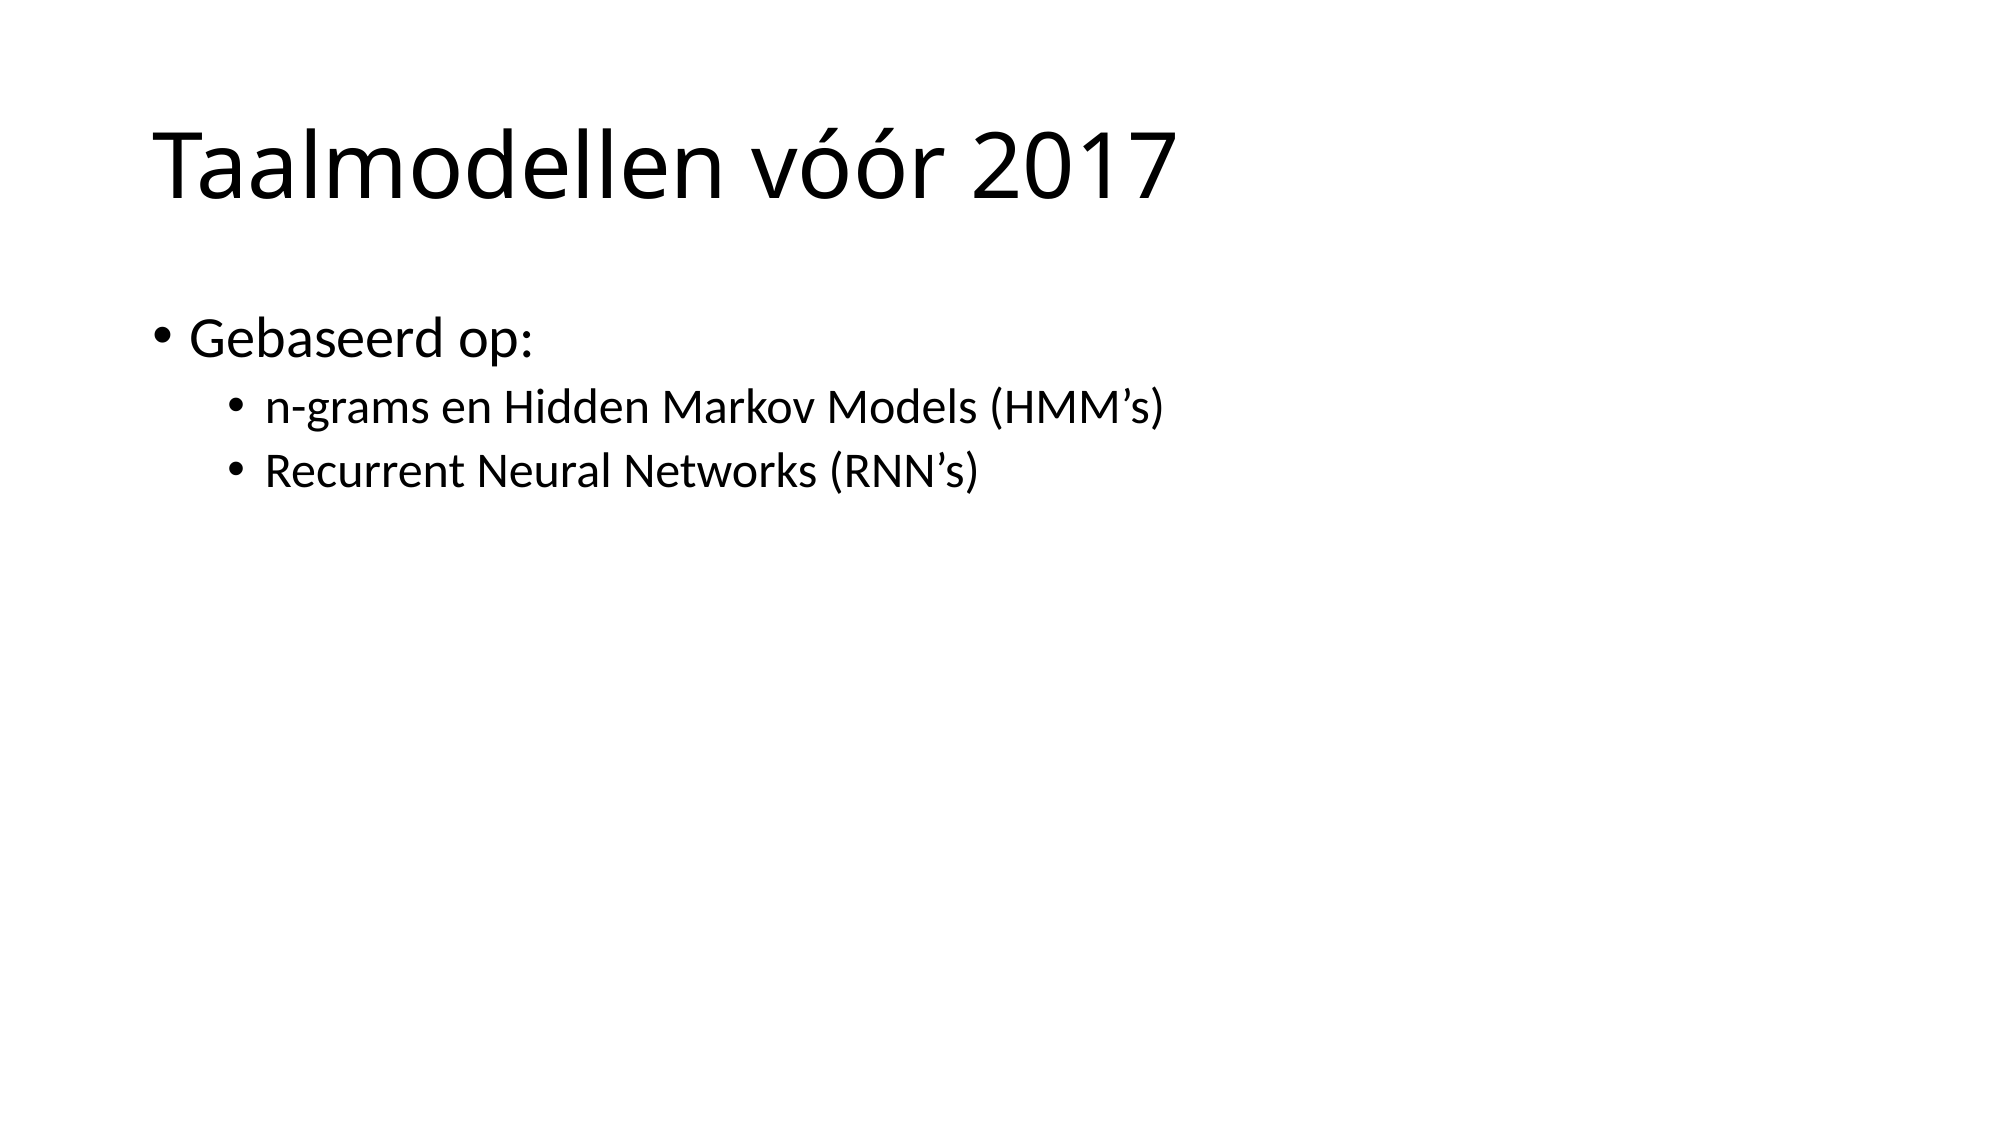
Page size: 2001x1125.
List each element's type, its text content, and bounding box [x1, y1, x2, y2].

title Taalmodellen vóór 2017 [137, 59, 1863, 278]
list Gebaseerd op: n-grams en Hidden Markov Models (HMM’s) Recurrent Neural Networks (RNN’s) [137, 299, 1863, 1014]
